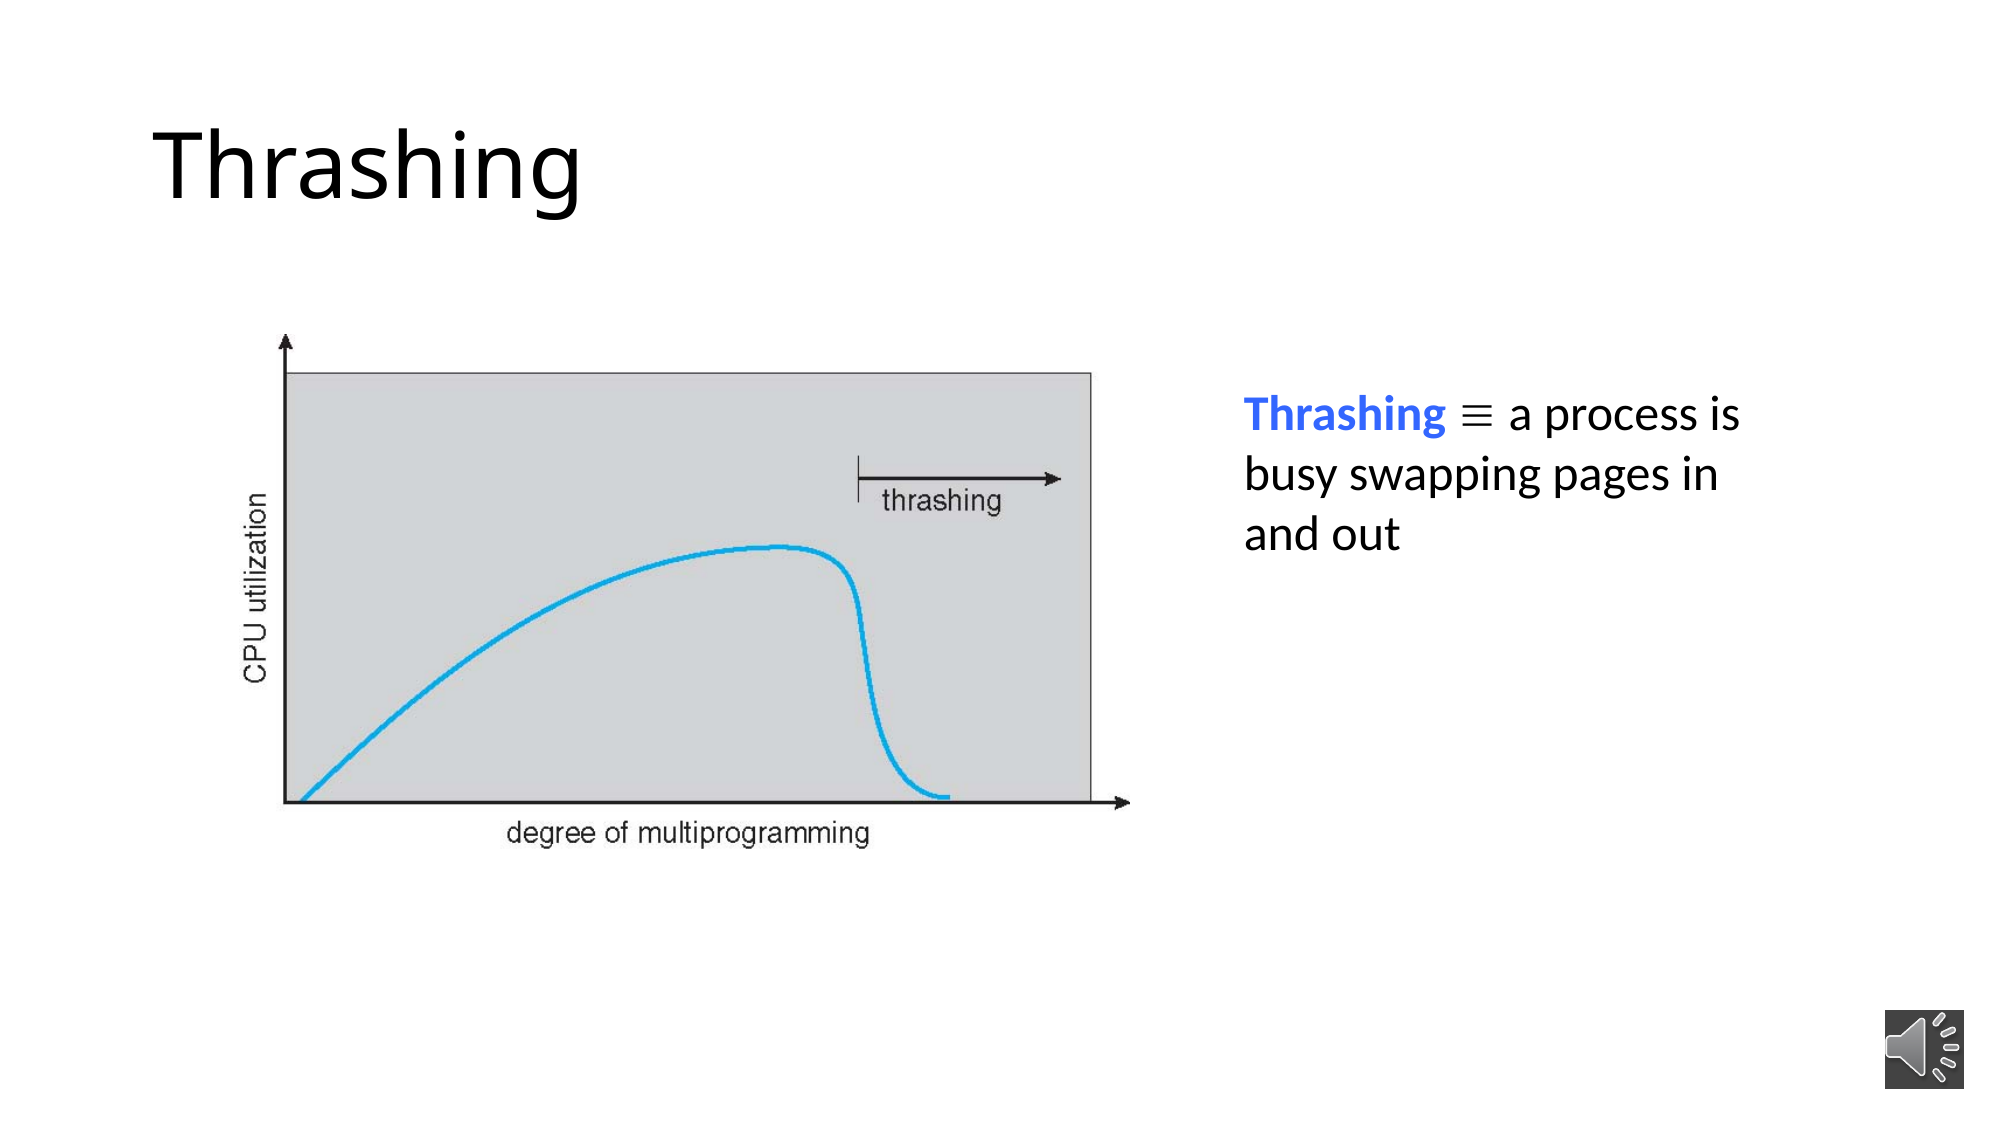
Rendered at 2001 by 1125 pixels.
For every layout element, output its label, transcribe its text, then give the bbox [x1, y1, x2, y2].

picture [1884, 1009, 1965, 1090]
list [239, 334, 1130, 850]
text_box Thrashing  a process is busy swapping pages in and out [1229, 373, 1810, 614]
title Thrashing [137, 59, 1863, 278]
